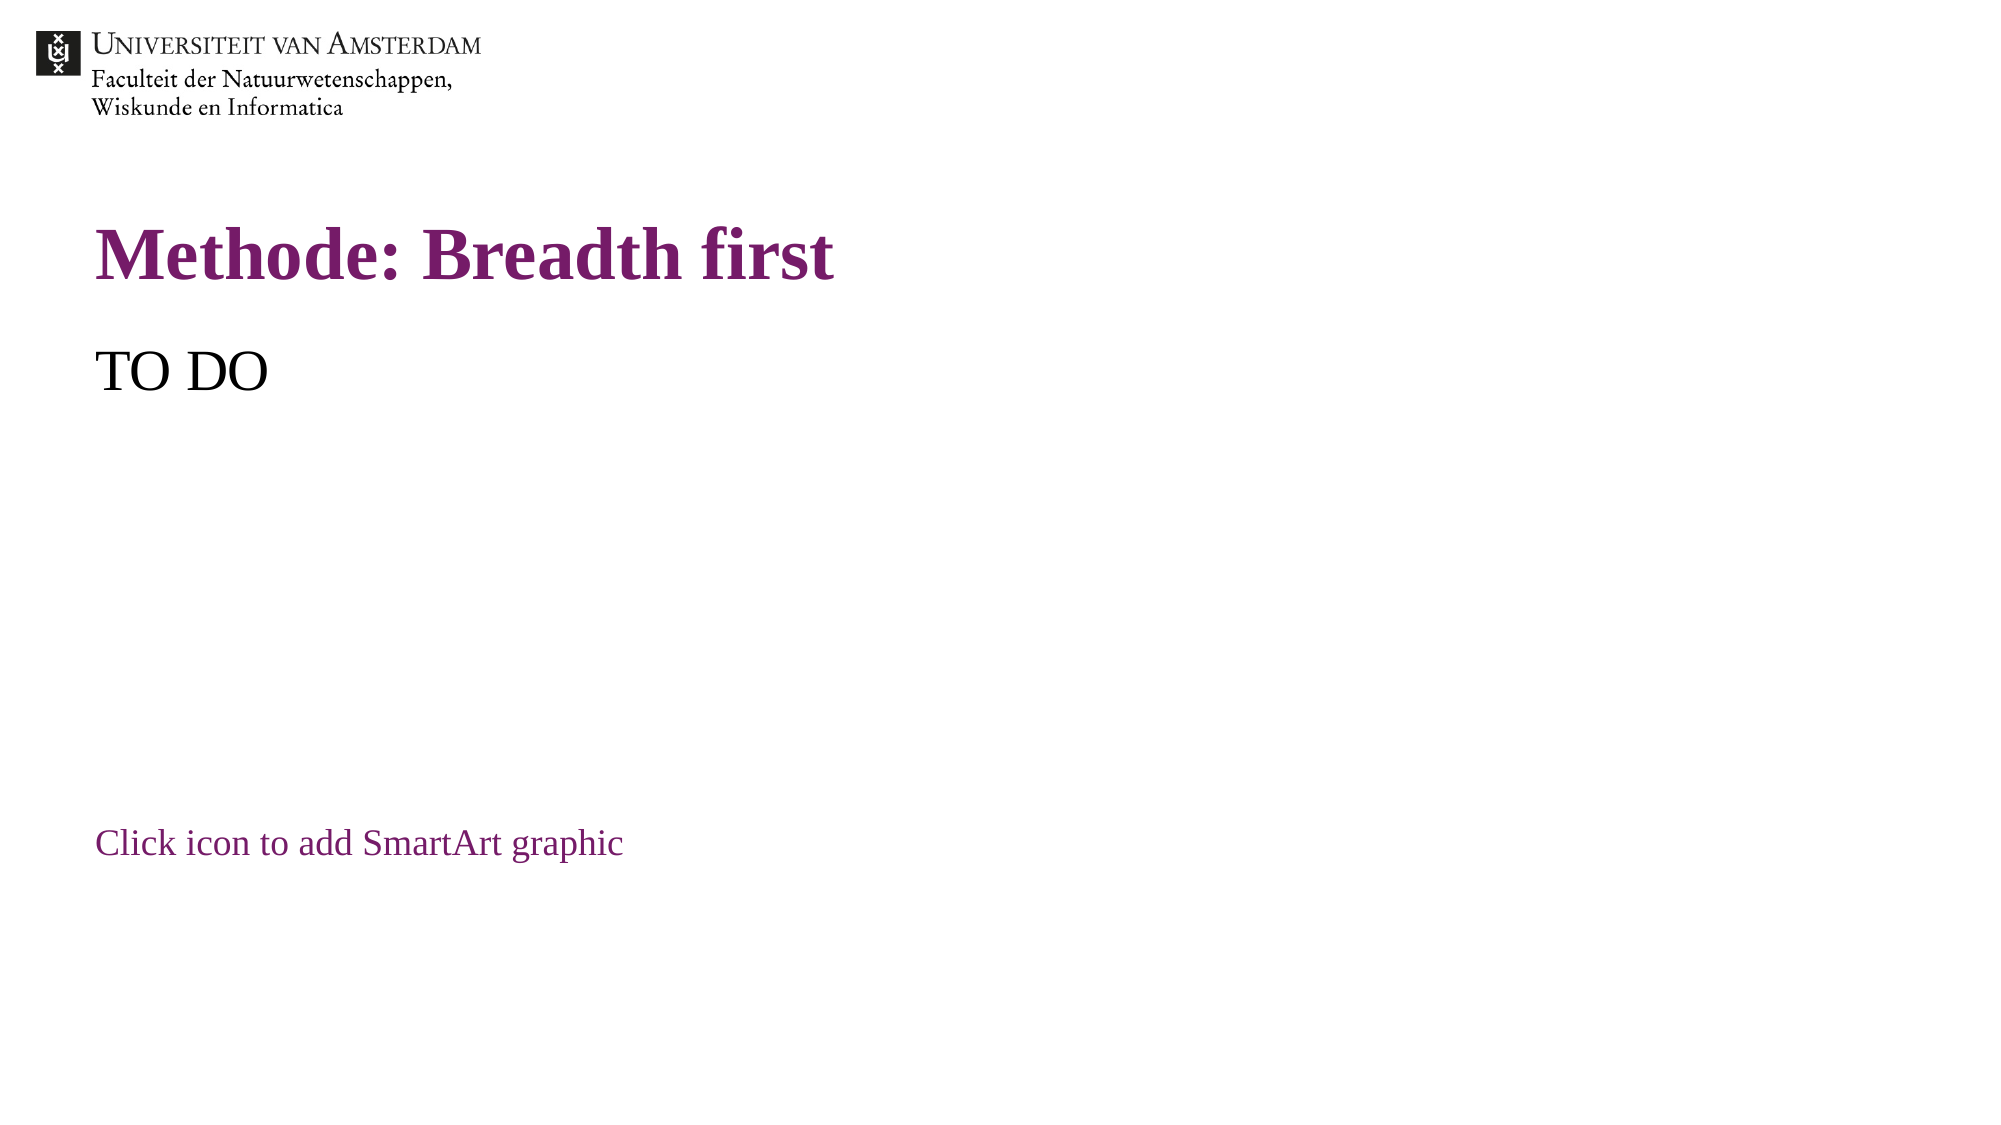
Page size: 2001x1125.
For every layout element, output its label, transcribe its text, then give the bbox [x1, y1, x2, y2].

text_box TO DO [80, 324, 1910, 705]
title Methode: Breadth first [80, 148, 1922, 303]
picture [36, 31, 481, 121]
